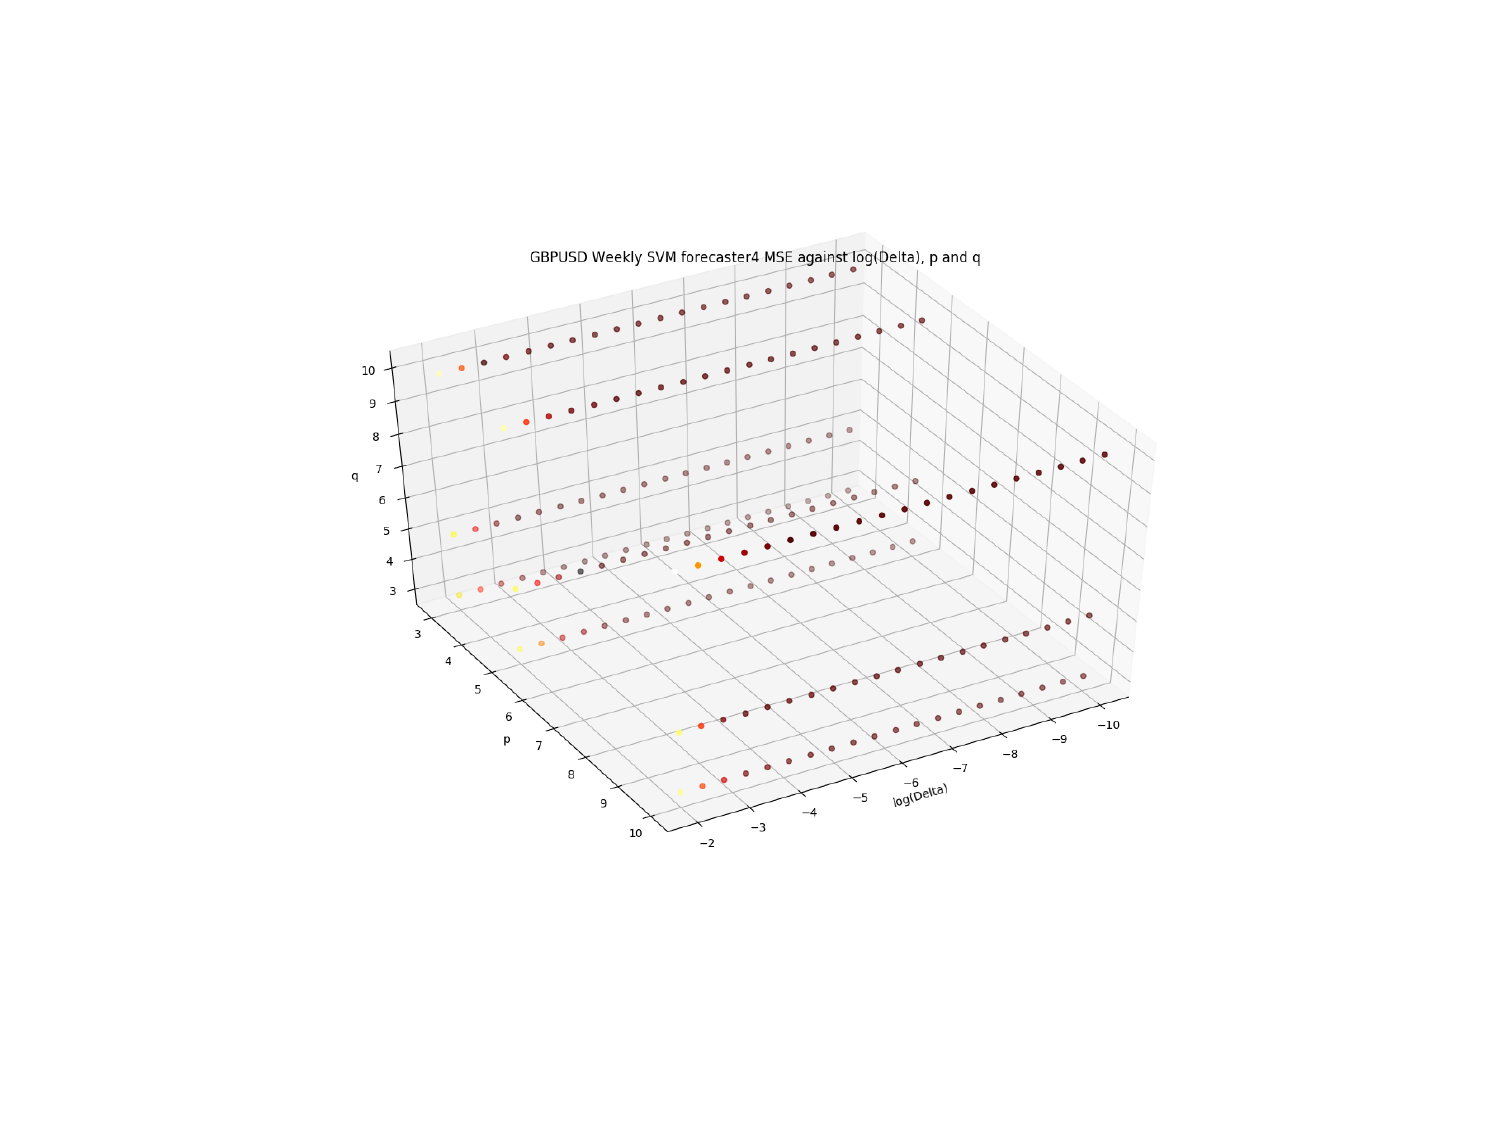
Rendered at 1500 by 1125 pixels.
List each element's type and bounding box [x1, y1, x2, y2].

picture [119, 119, 1358, 946]
